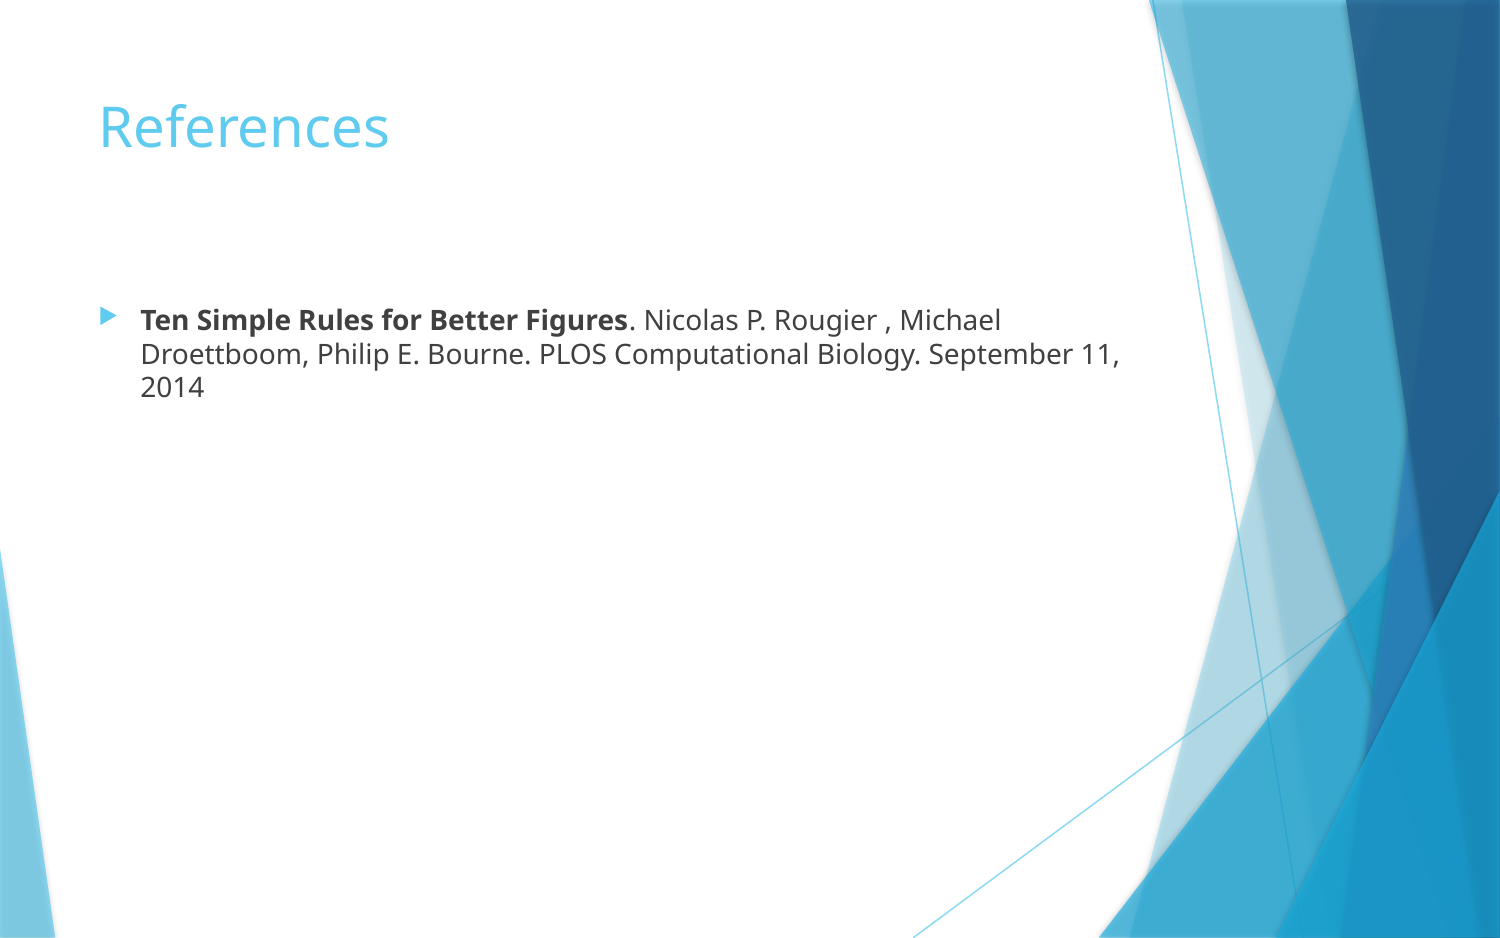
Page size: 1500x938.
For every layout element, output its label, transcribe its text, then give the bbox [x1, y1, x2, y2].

list Ten Simple Rules for Better Figures. Nicolas P. Rougier , Michael Droettboom, Philip E. Bourne. PLOS Computational Biology. September 11, 2014 [83, 295, 1141, 826]
title References [83, 83, 1141, 264]
